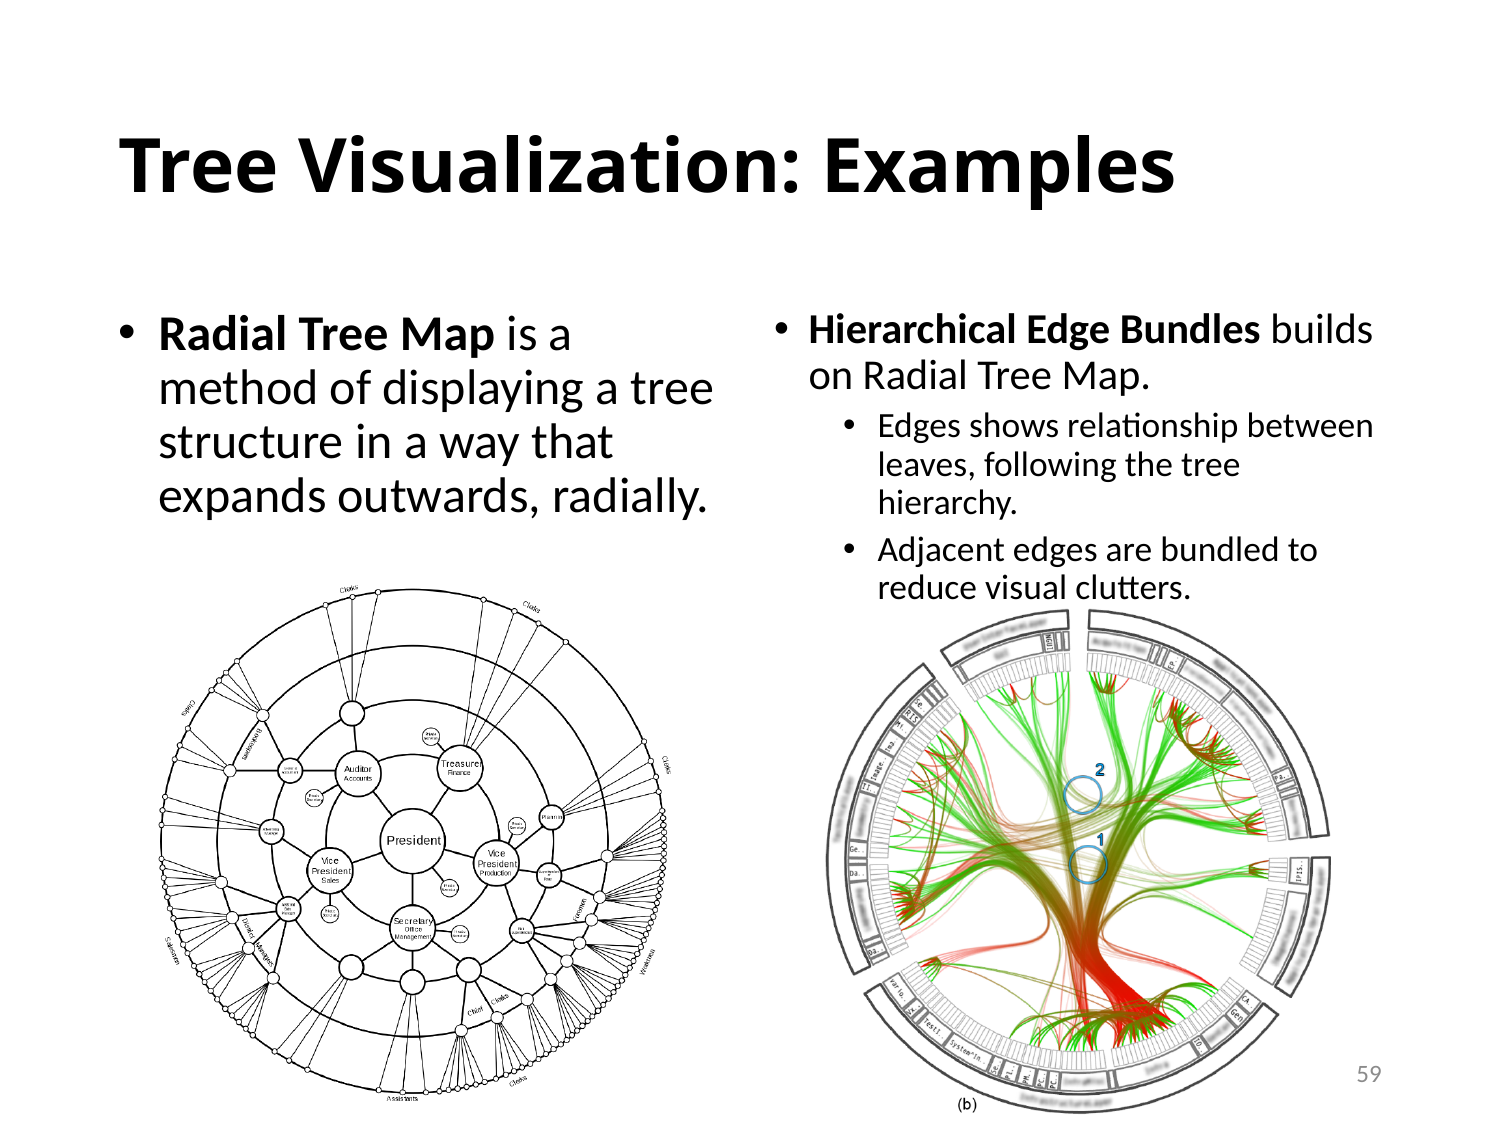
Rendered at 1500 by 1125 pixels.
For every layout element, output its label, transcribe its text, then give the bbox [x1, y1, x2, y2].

picture [145, 577, 699, 1103]
title Tree Visualization: Examples [103, 59, 1397, 278]
slide_number 59 [1331, 1042, 1397, 1103]
list Hierarchical Edge Bundles builds on Radial Tree Map. Edges shows relationship between leaves, following the tree hierarchy. Adjacent edges are bundled to reduce visual clutters. [759, 299, 1397, 619]
picture [825, 608, 1331, 1115]
list Radial Tree Map is a method of displaying a tree structure in a way that expands outwards, radially. [103, 299, 741, 1014]
